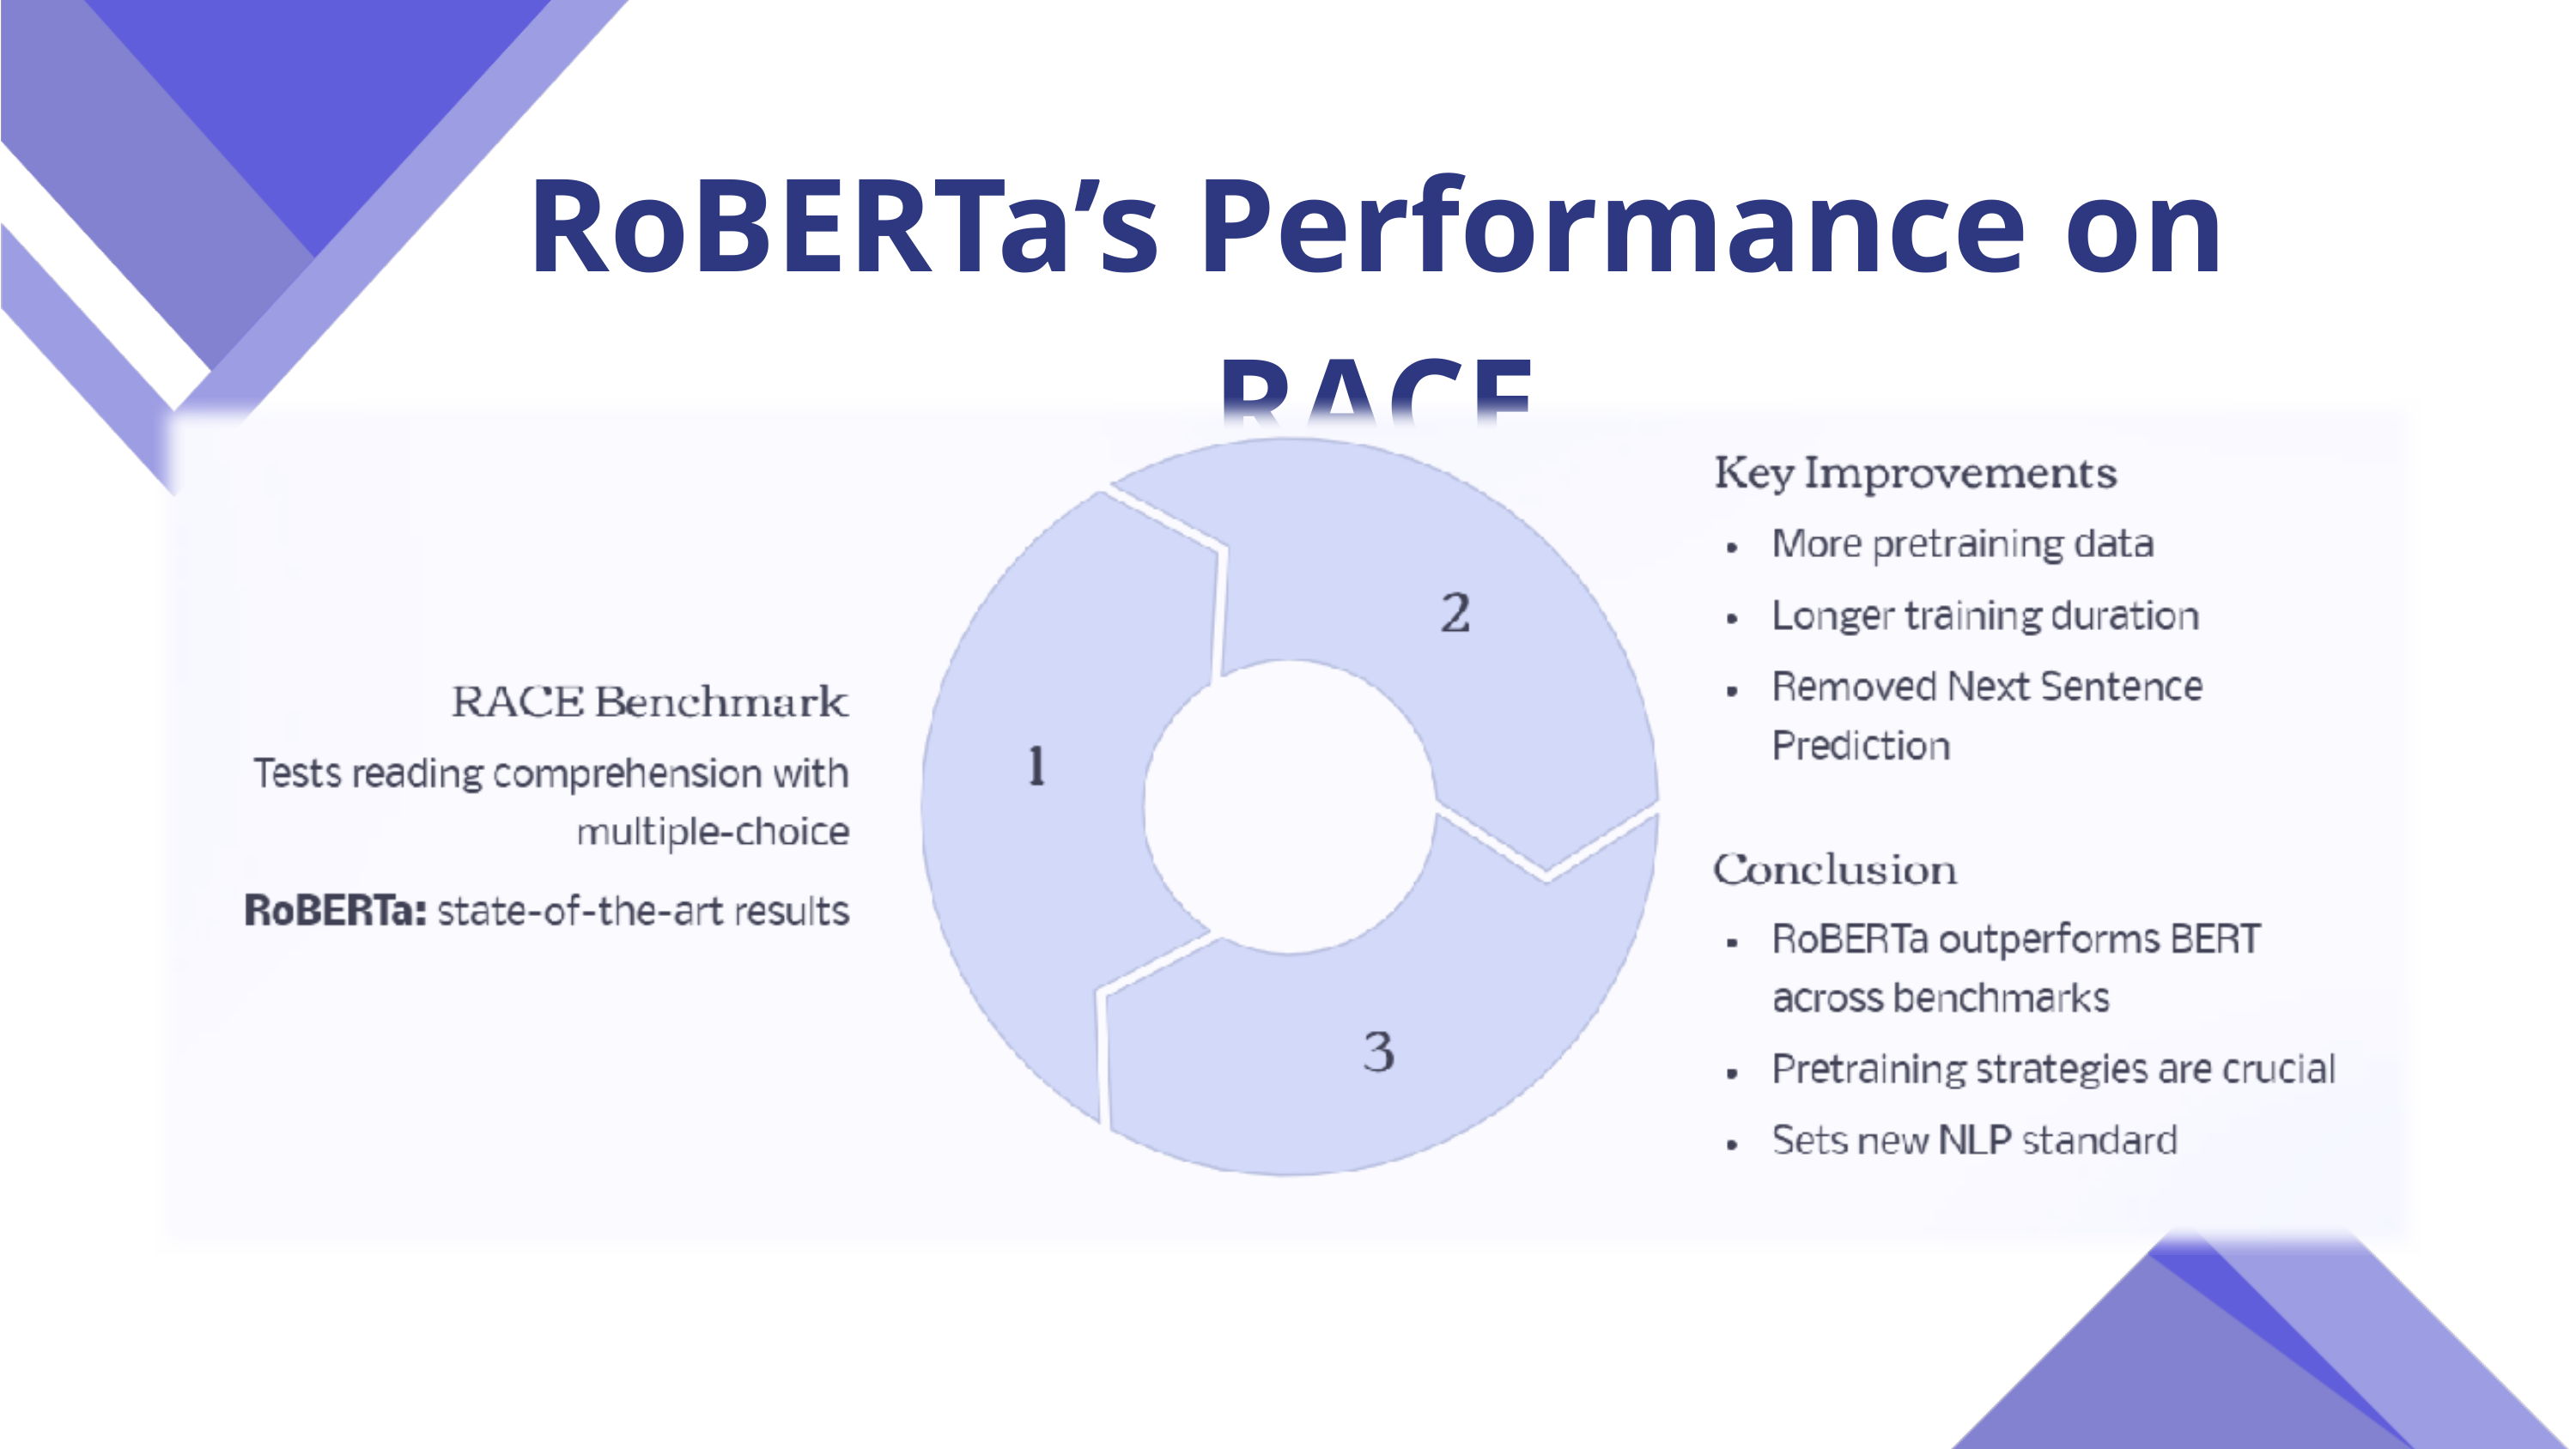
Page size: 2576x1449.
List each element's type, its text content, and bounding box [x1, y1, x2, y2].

text_box [0, 0, 631, 497]
text_box [1945, 826, 2576, 1449]
text_box RoBERTa’s Performance on RACE [428, 117, 2323, 396]
picture [153, 397, 2422, 1255]
